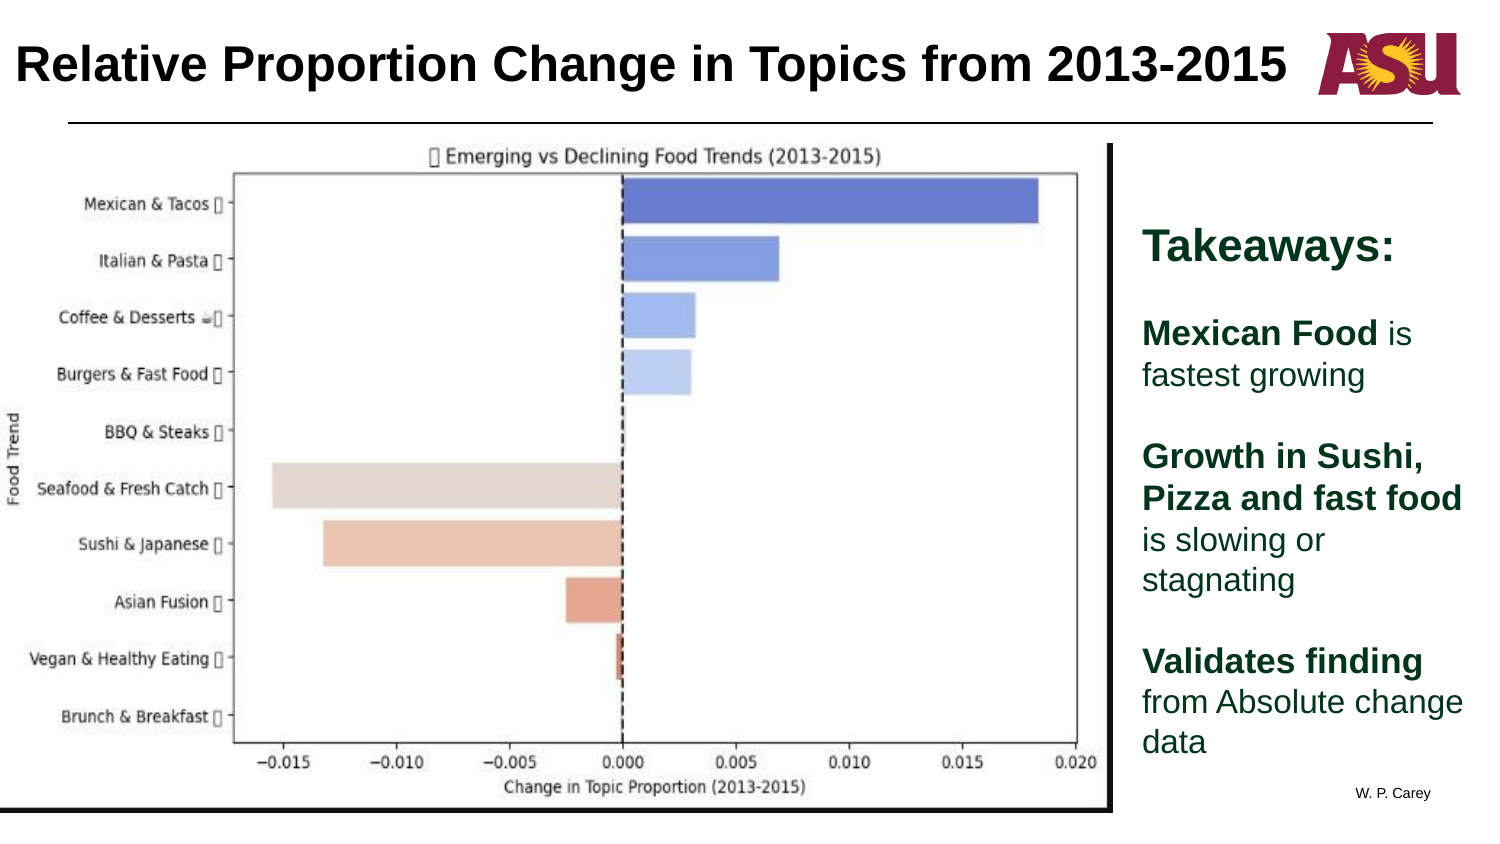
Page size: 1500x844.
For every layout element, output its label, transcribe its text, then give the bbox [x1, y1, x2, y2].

text_box Takeaways: Mexican Food is fastest growing Growth in Sushi, Pizza and fast food is slowing or stagnating Validates finding from Absolute change data [1130, 209, 1487, 806]
picture [0, 143, 1113, 814]
text_box Relative Proportion Change in Topics from 2013-2015 [0, 16, 1419, 107]
picture [1419, 33, 1461, 95]
